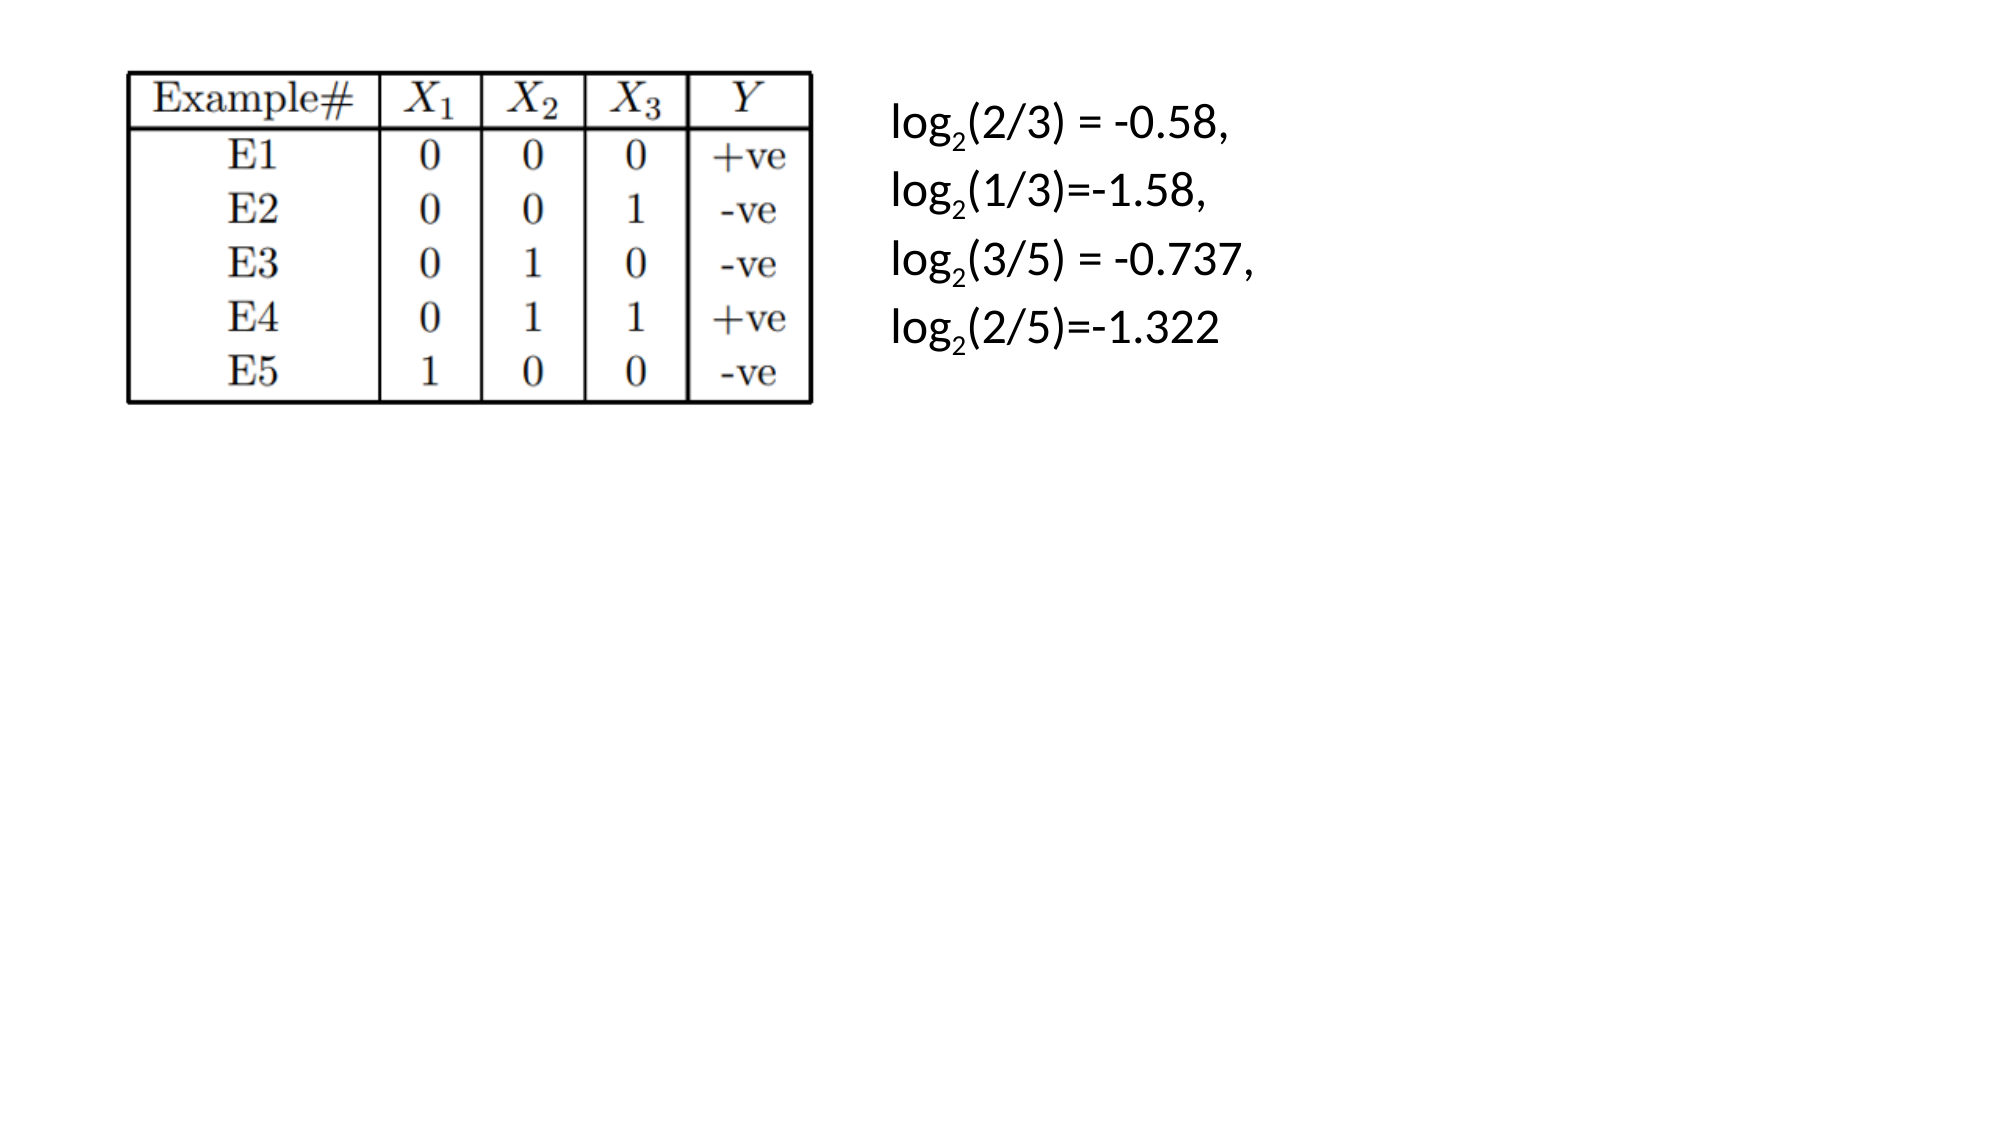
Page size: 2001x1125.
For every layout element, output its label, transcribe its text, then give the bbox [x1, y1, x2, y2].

text_box log2(2/3) = -0.58, log2(1/3)=-1.58, log2(3/5) = -0.737, log2(2/5)=-1.322 [875, 81, 1876, 369]
picture [114, 57, 826, 416]
